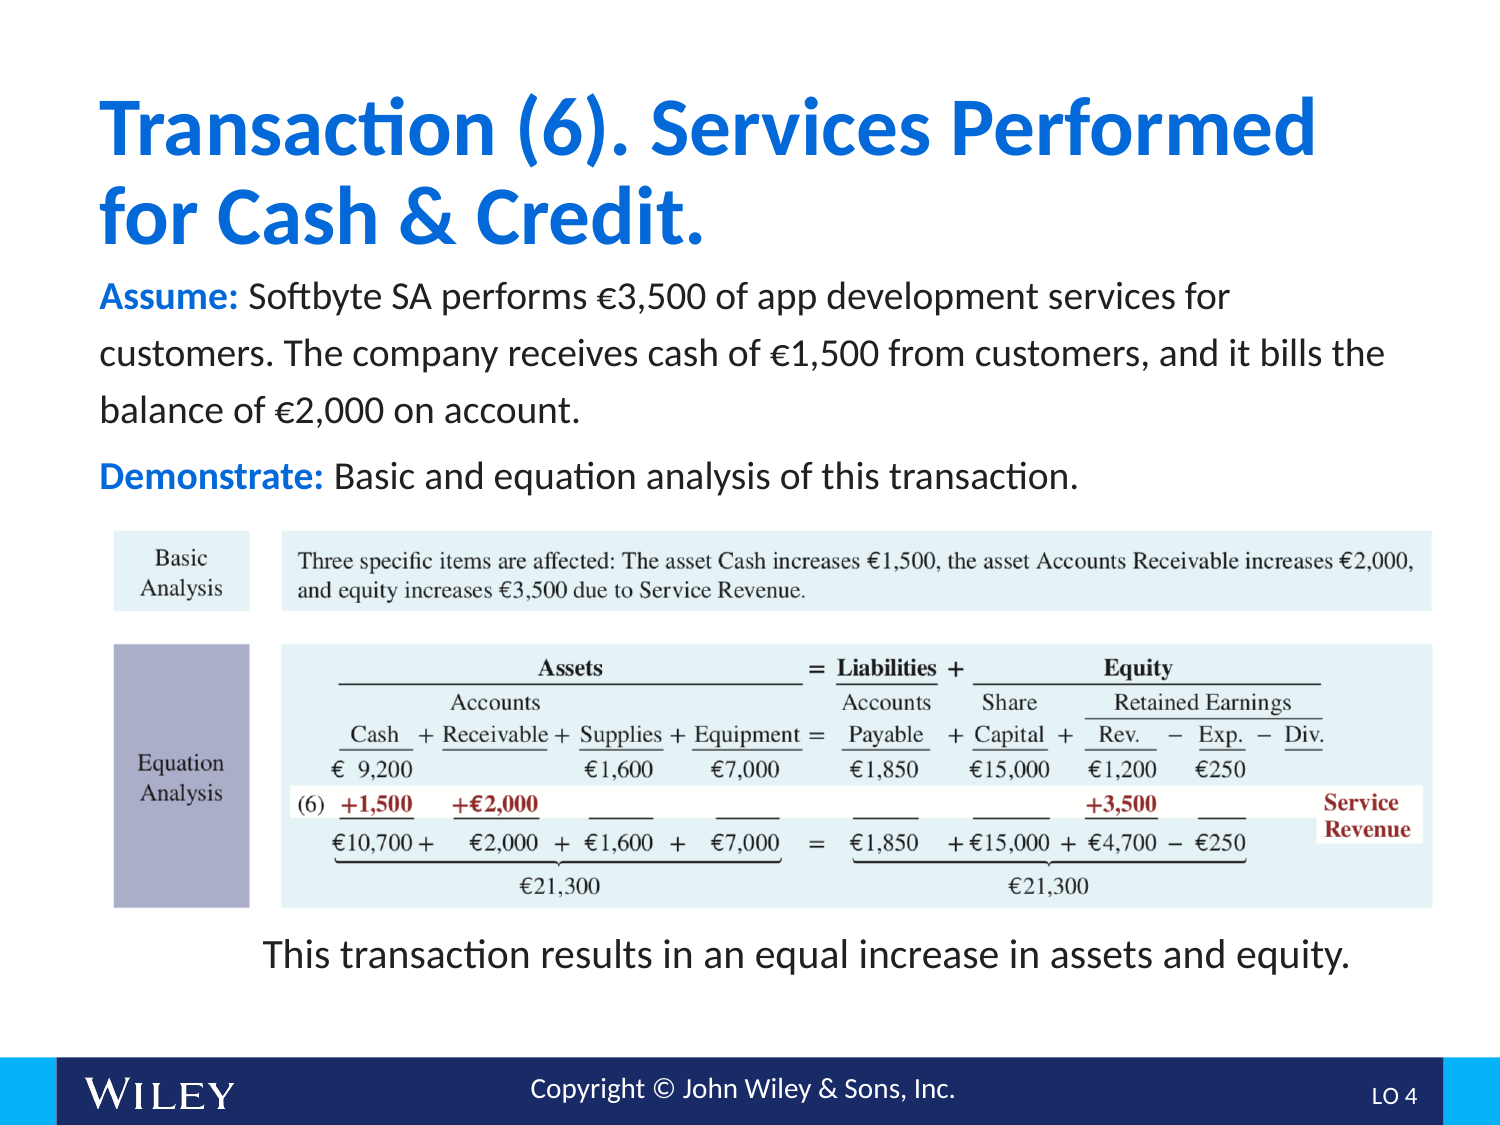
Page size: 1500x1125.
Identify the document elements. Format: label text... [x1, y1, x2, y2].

title Transaction (6). Services Performed for Cash & Credit. [84, 75, 1416, 215]
picture [106, 519, 1445, 923]
list L O 4 [1309, 1065, 1433, 1125]
list Assume: Softbyte SA performs €3,500 of app development services for customers. The company receives cash of €1,500 from customers, and it bills the balance of €2,000 on account. Demonstrate: Basic and equation analysis of this transaction. [84, 253, 1416, 511]
list This transaction results in an equal increase in assets and equity. [247, 919, 1447, 993]
